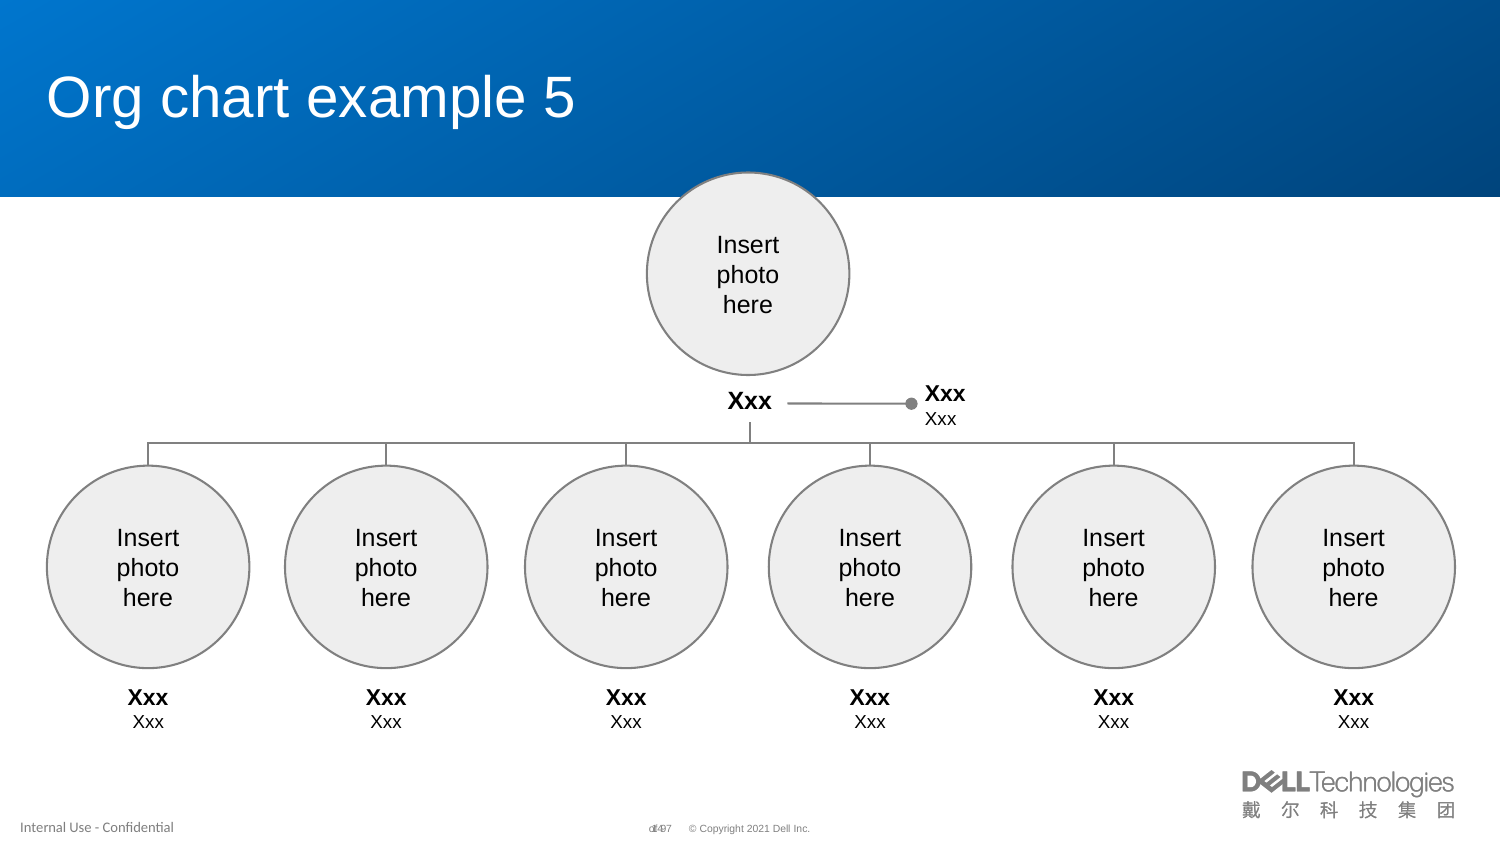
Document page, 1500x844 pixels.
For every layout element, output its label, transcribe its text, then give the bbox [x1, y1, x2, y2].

picture [1153, 769, 1500, 820]
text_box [46, 172, 1455, 733]
title Org chart example 5 [46, 66, 1454, 131]
